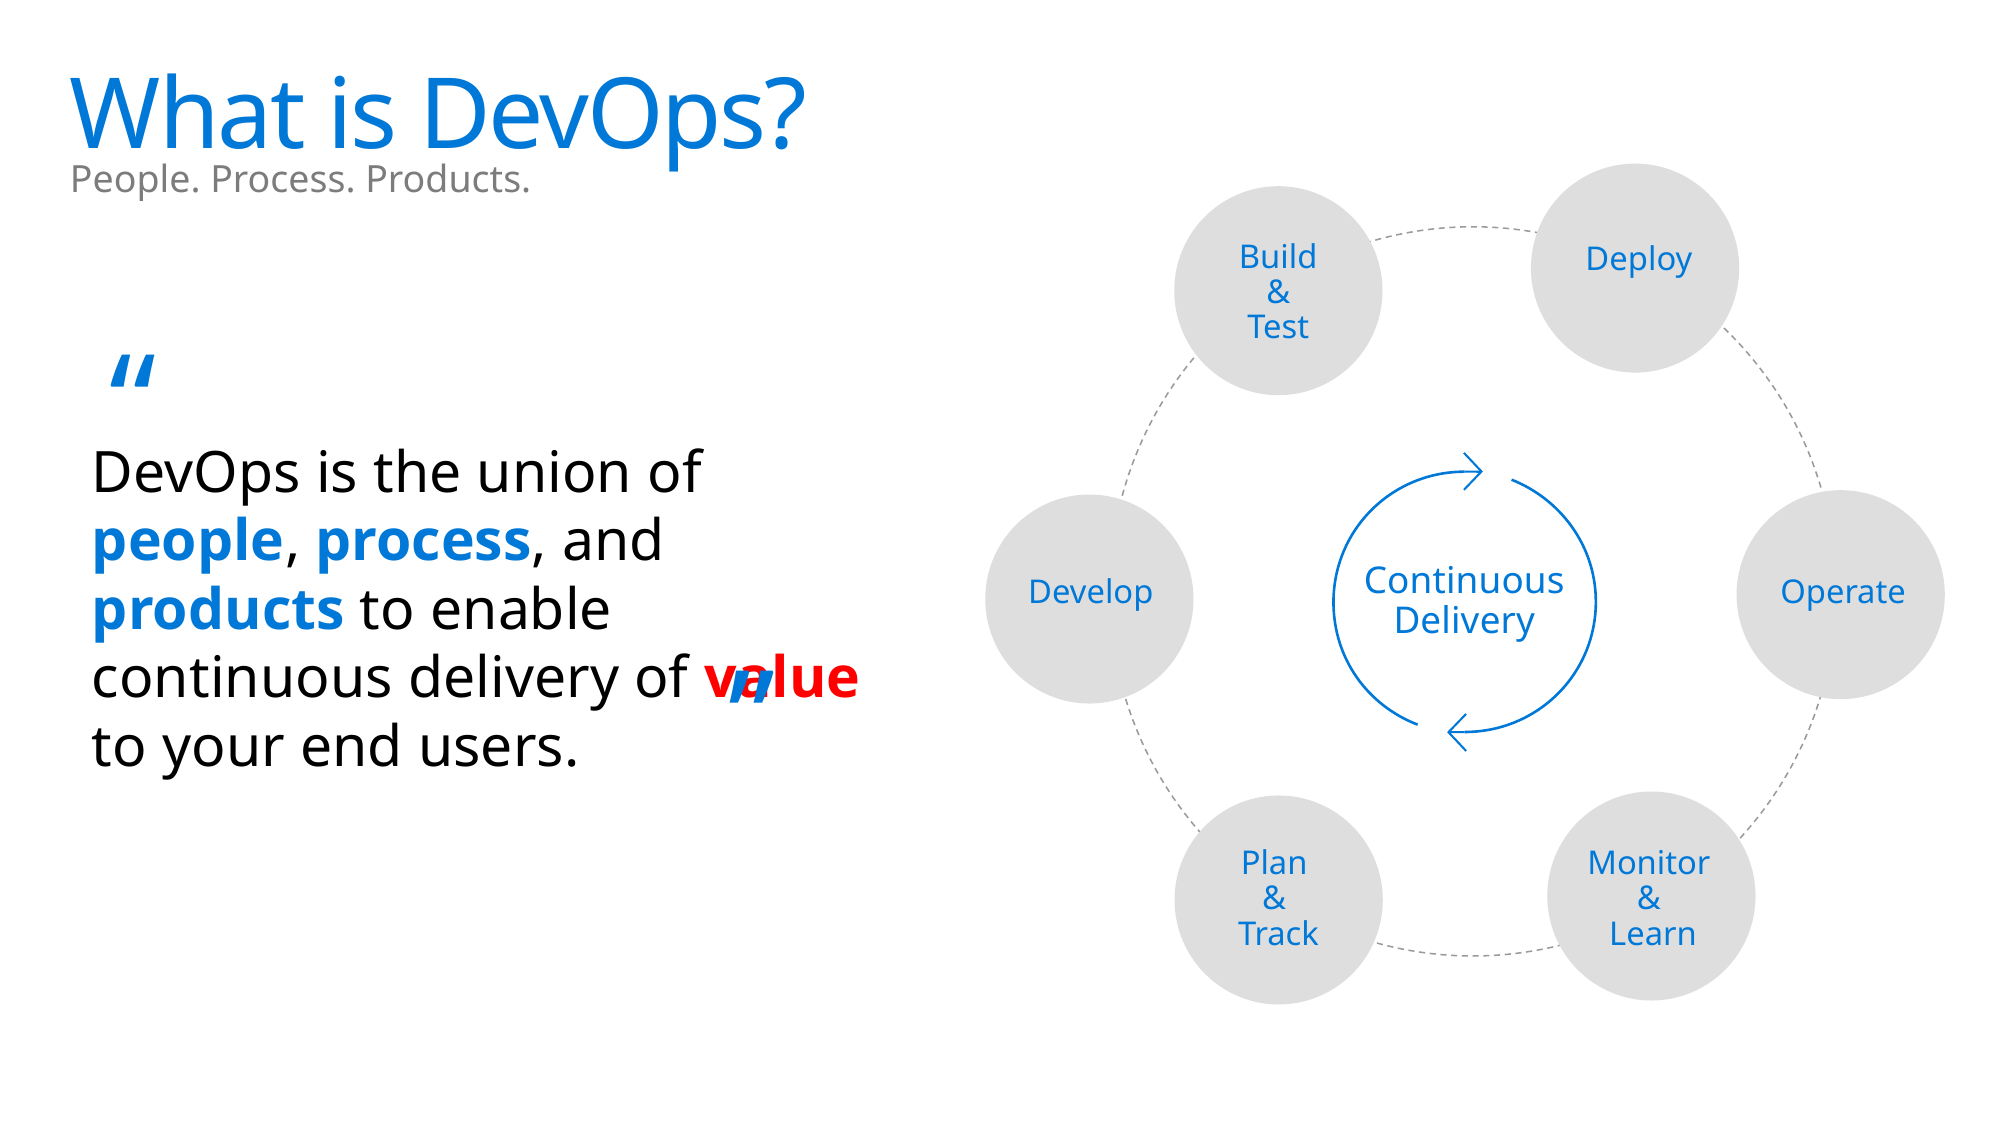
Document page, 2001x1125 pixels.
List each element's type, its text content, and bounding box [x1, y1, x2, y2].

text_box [69, 309, 941, 948]
text_box [1208, 794, 1350, 822]
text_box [1328, 452, 1601, 752]
text_box [984, 493, 1195, 705]
text_box [1206, 976, 1352, 1006]
text_box [1121, 226, 1822, 957]
text_box [1546, 850, 1557, 942]
text_box [1576, 790, 1727, 822]
list People. Process. Products. [69, 158, 1930, 201]
text_box [1173, 859, 1182, 941]
text_box Plan & Track [1182, 822, 1374, 976]
text_box Build& Test [1173, 185, 1384, 396]
text_box [1749, 857, 1757, 935]
text_box Operate [1751, 557, 1936, 629]
text_box [1735, 489, 1946, 700]
text_box Deploy [1555, 224, 1722, 296]
text_box Monitor & Learn [1557, 822, 1749, 976]
text_box [1530, 162, 1740, 374]
text_box [1374, 856, 1384, 944]
text_box Develop [995, 557, 1187, 629]
text_box [1583, 976, 1720, 1002]
title What is DevOps? [69, 36, 1930, 158]
